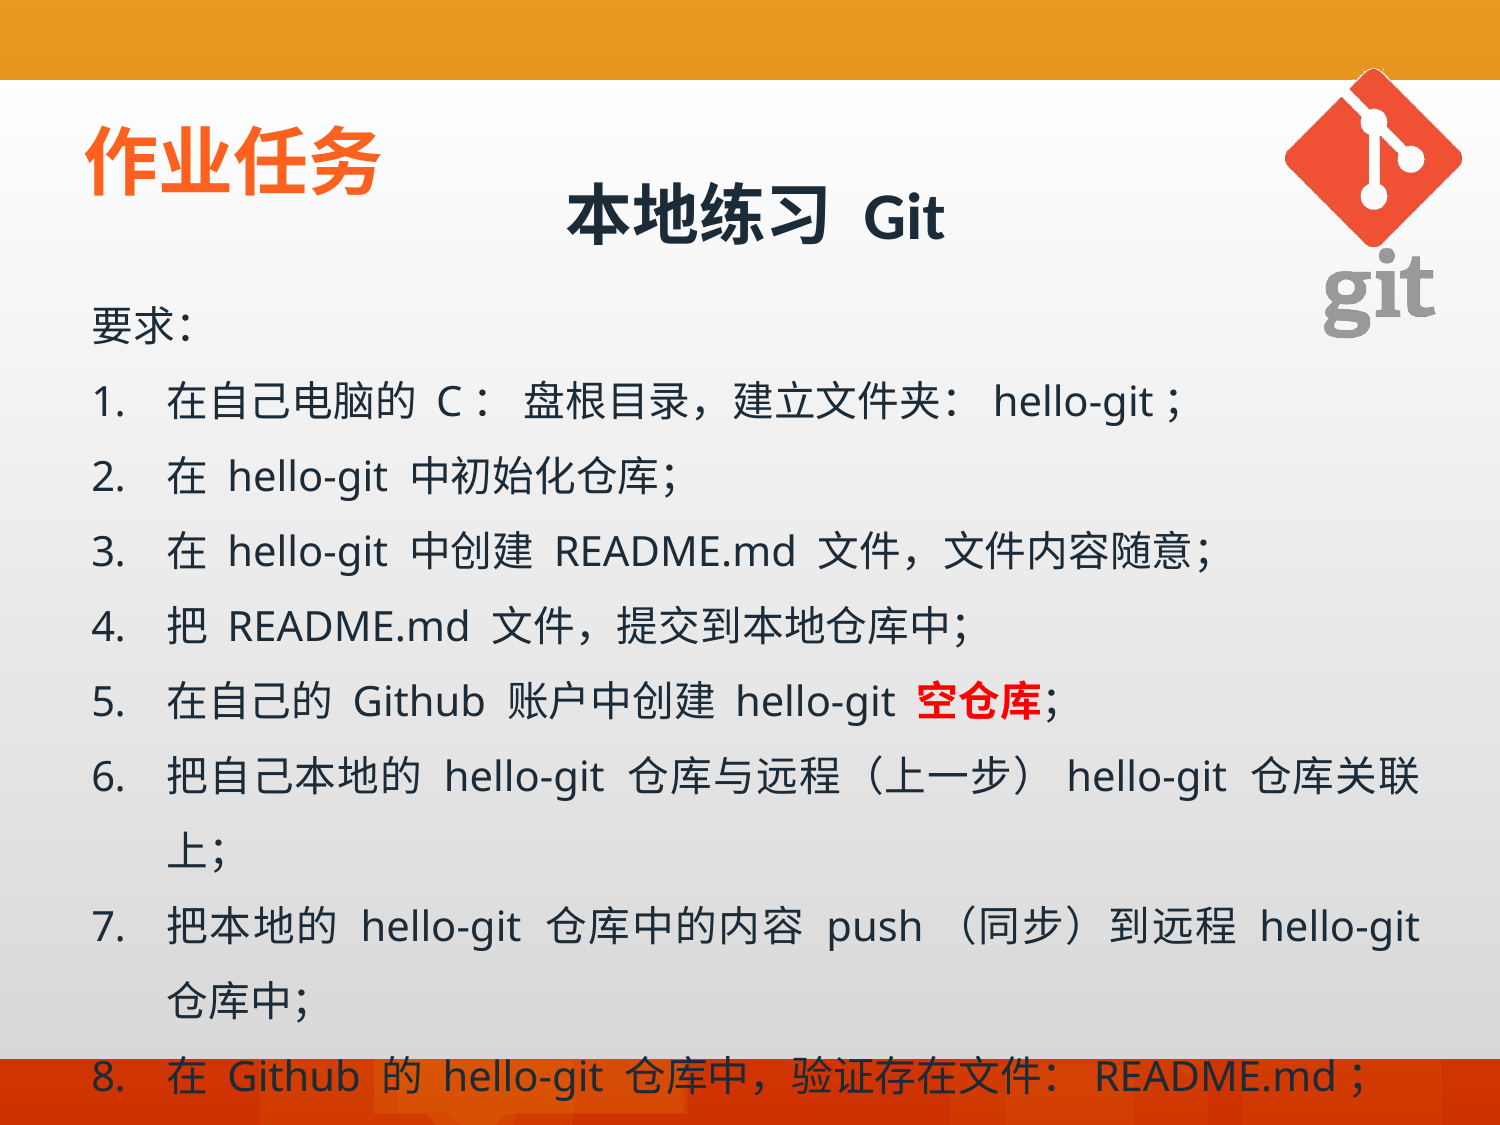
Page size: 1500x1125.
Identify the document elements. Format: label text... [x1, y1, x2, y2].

text_box 作业任务 [68, 107, 533, 212]
text_box 本地练习 Git [550, 165, 961, 260]
picture [1233, 62, 1500, 341]
text_box 要求： 在自己电脑的 C： 盘根目录，建立文件夹：hello-git； 在 hello-git 中初始化仓库； 在 hello-git 中创建 README.md 文件，文件内容随意； 把 README.md 文件，提交到本地仓库中； 在自己的 Github 账户中创建 hello-git 空仓库； 把自己本地的 hello-git 仓库与远程（上一步）hello-git 仓库关联上； 把本地的 hello-git 仓库中的内容 push（同步）到远程 hello-git 仓库中； 在 Github 的 hello-git 仓库中，验证存在文件：README.md； [76, 267, 1436, 1107]
